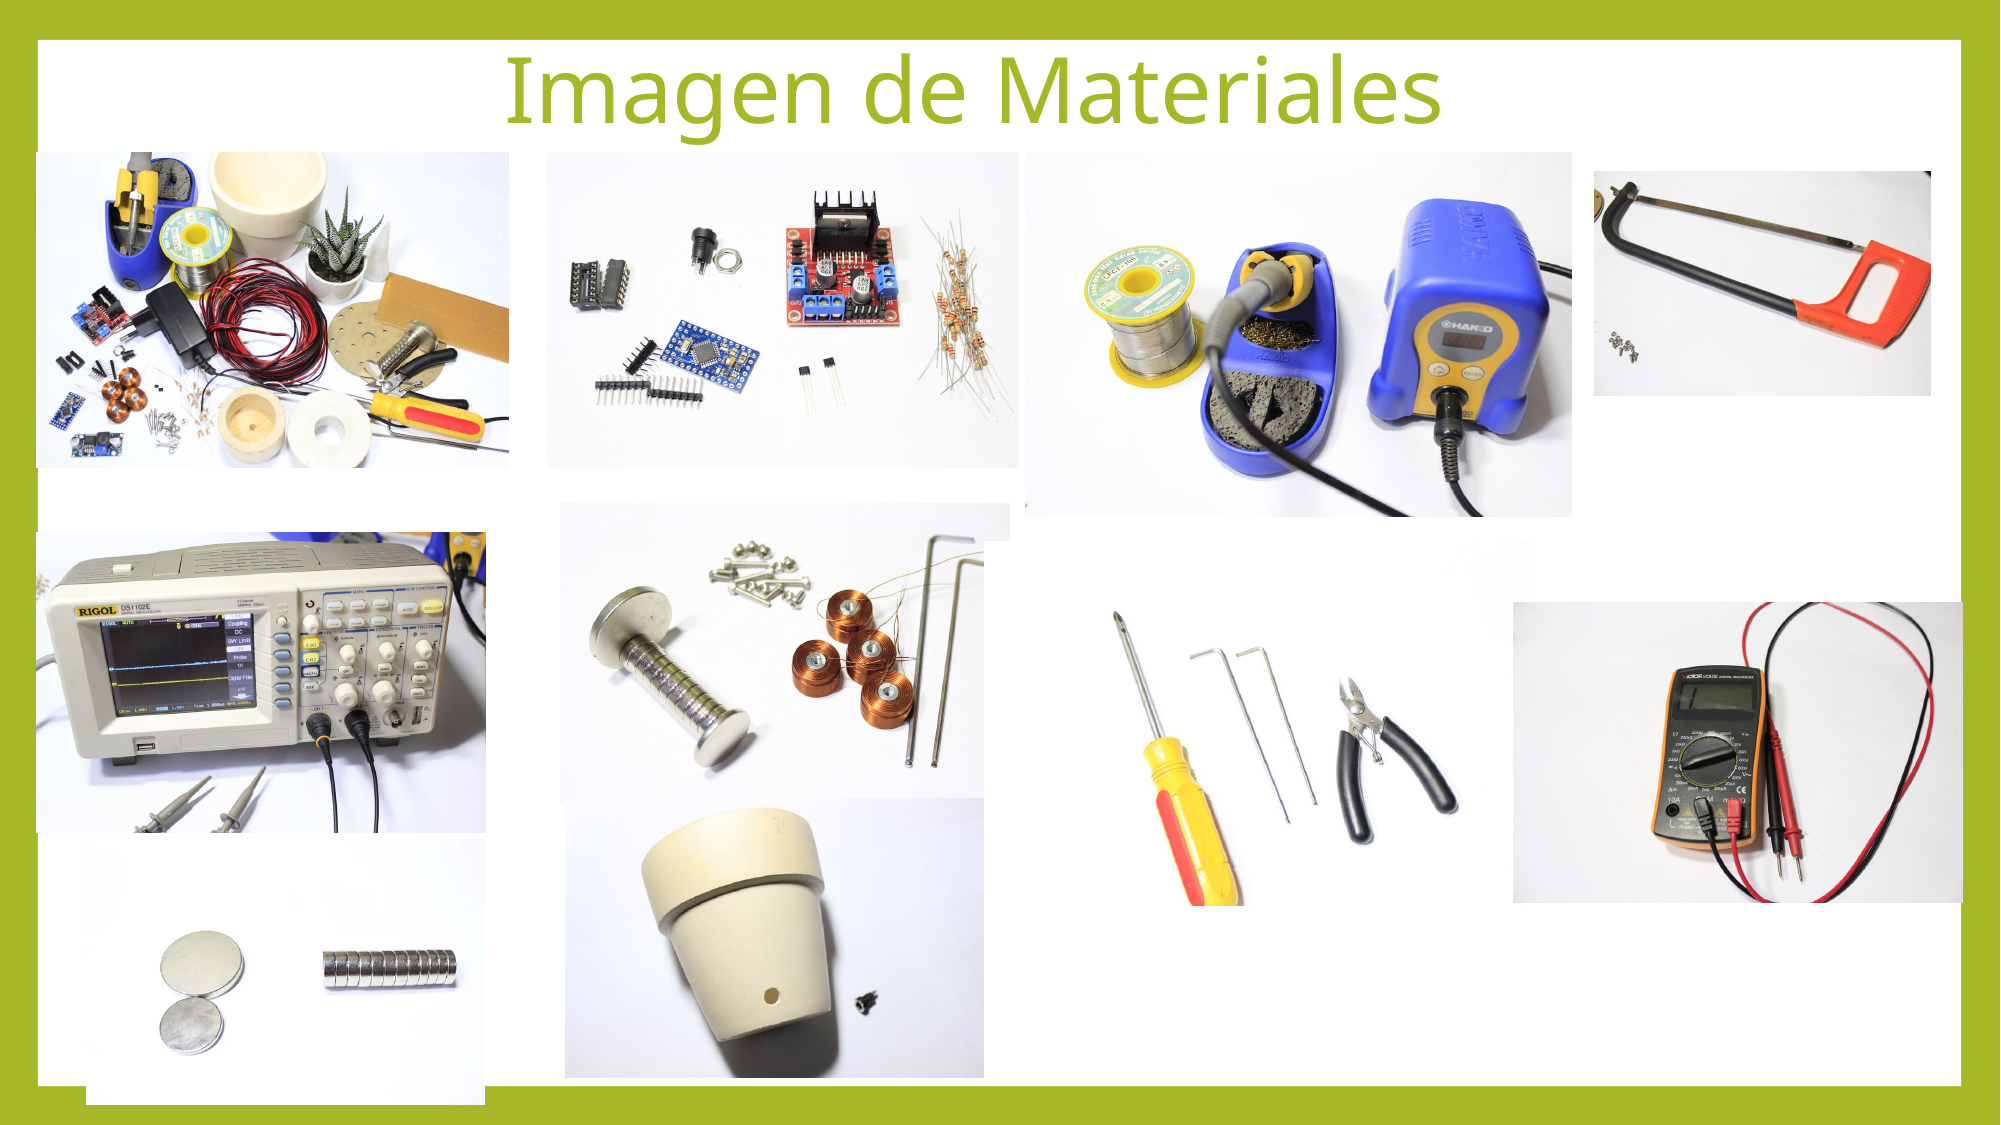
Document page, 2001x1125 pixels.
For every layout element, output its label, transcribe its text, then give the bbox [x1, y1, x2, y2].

picture [36, 532, 487, 833]
picture [36, 152, 509, 468]
title Imagen de Materiales [112, 16, 1838, 172]
picture [86, 839, 485, 1105]
picture [560, 503, 1964, 1078]
picture [1024, 152, 1572, 518]
picture [1593, 170, 1931, 397]
picture [546, 152, 1019, 468]
